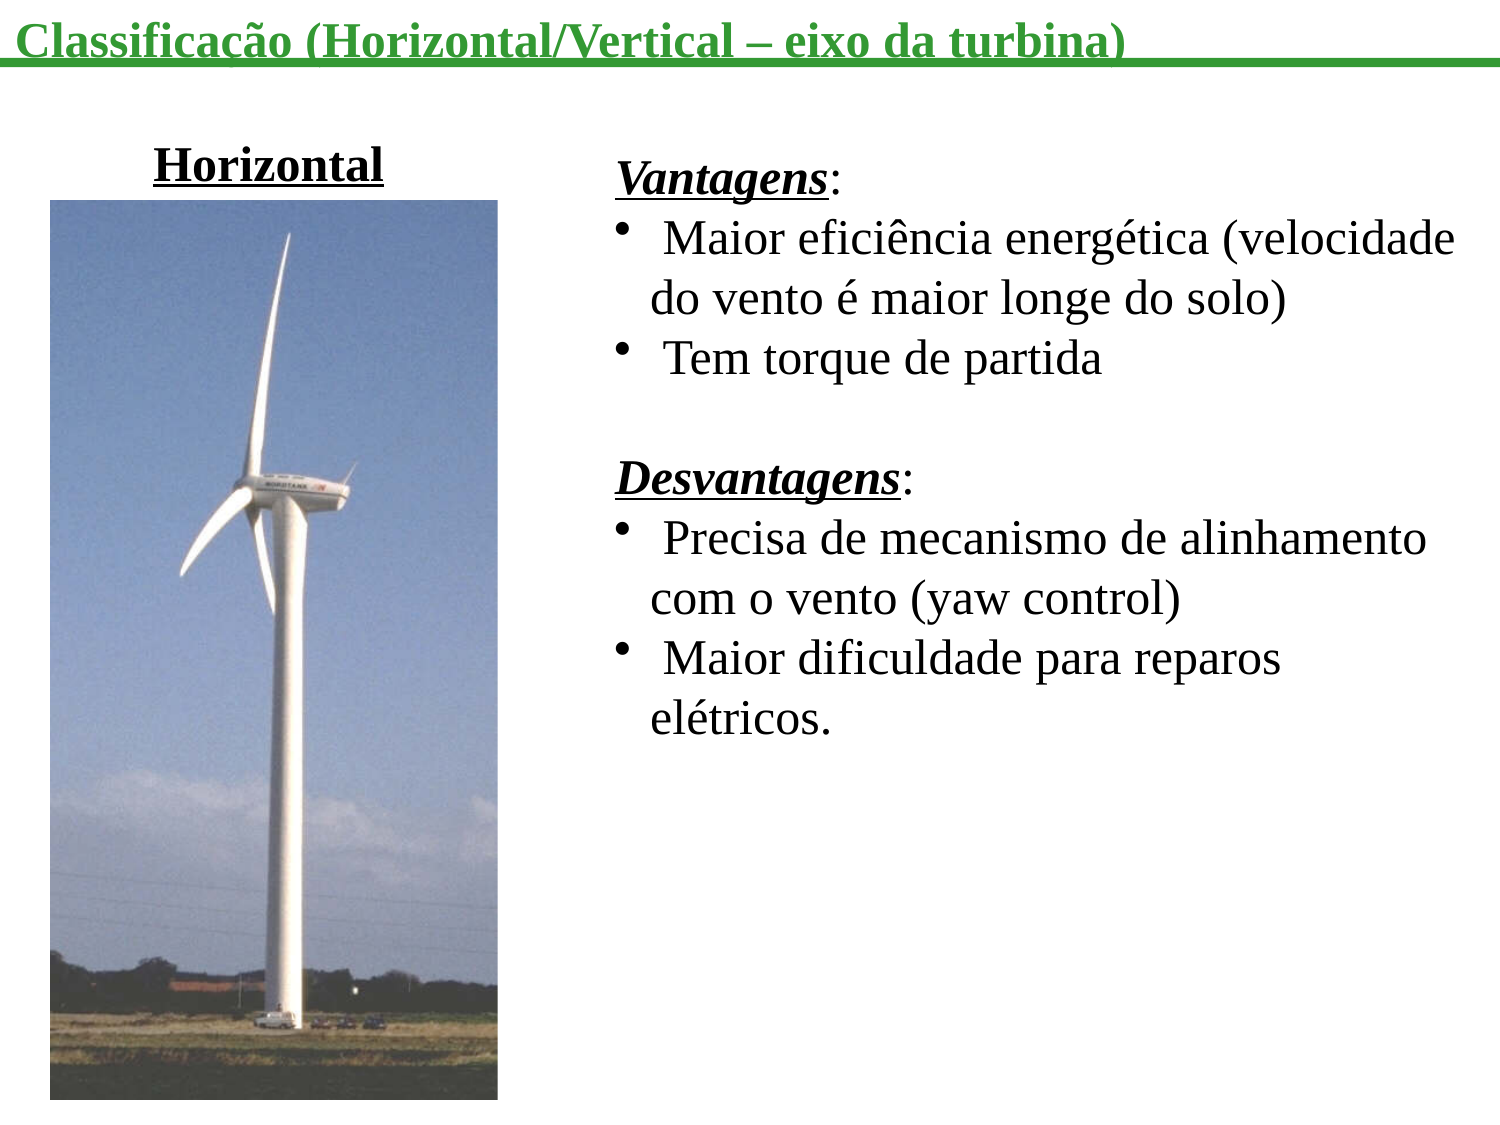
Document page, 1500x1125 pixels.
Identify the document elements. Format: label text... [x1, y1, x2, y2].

text_box Classificação (Horizontal/Vertical – eixo da turbina) [0, 63, 1500, 75]
text_box Vantagens: Maior eficiência energética (velocidade do vento é maior longe do solo) Tem torque de partida Desvantagens: Precisa de mecanismo de alinhamento com o vento (yaw control) Maior dificuldade para reparos elétricos. [600, 137, 1475, 753]
text_box Classificação (Horizontal/Vertical – eixo da turbina) [0, 0, 1500, 62]
picture [49, 199, 498, 1101]
text_box Horizontal [62, 123, 475, 198]
